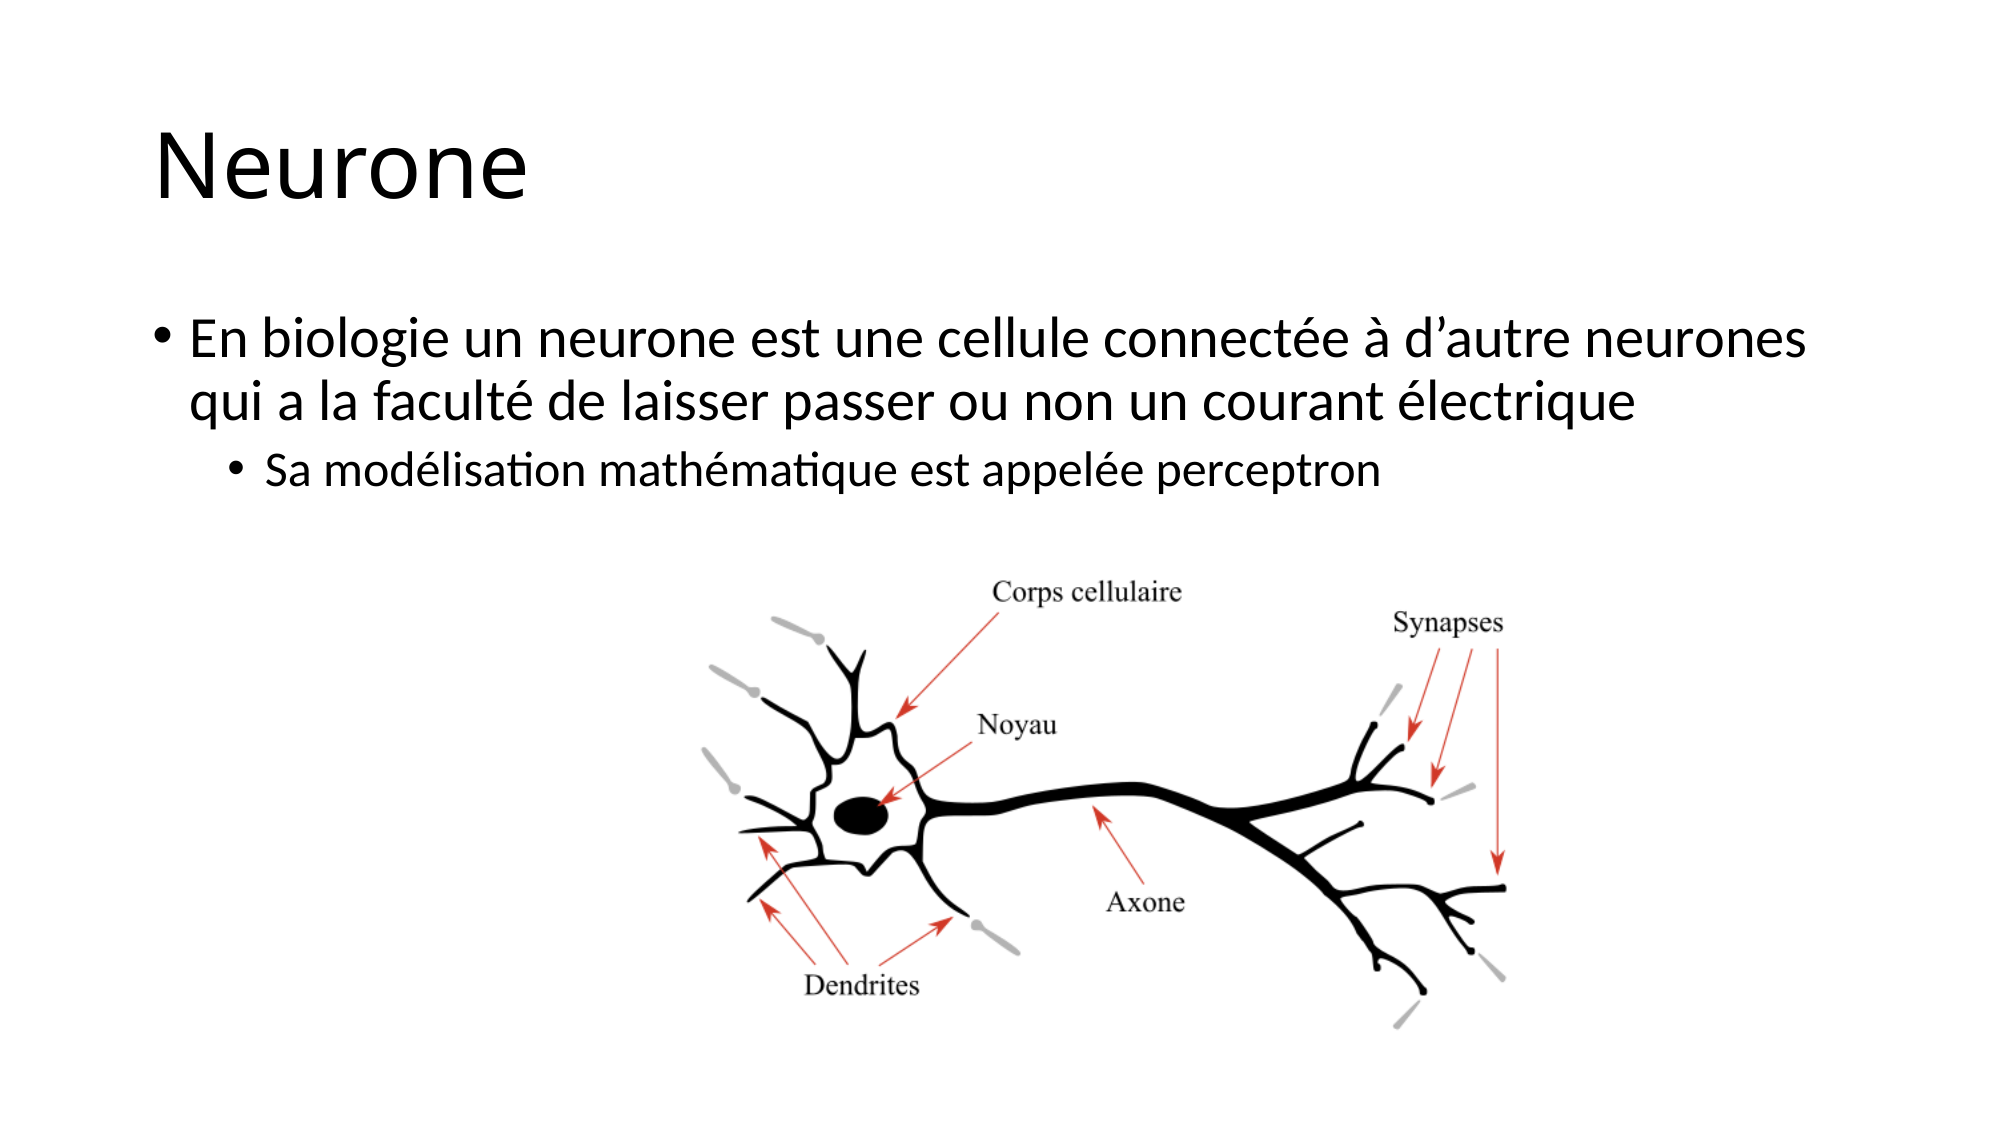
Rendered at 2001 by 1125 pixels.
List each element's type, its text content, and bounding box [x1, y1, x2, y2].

list En biologie un neurone est une cellule connectée à d’autre neurones qui a la faculté de laisser passer ou non un courant électrique Sa modélisation mathématique est appelée perceptron [137, 299, 1863, 1014]
title Neurone [137, 59, 1863, 278]
picture [680, 562, 1532, 1041]
